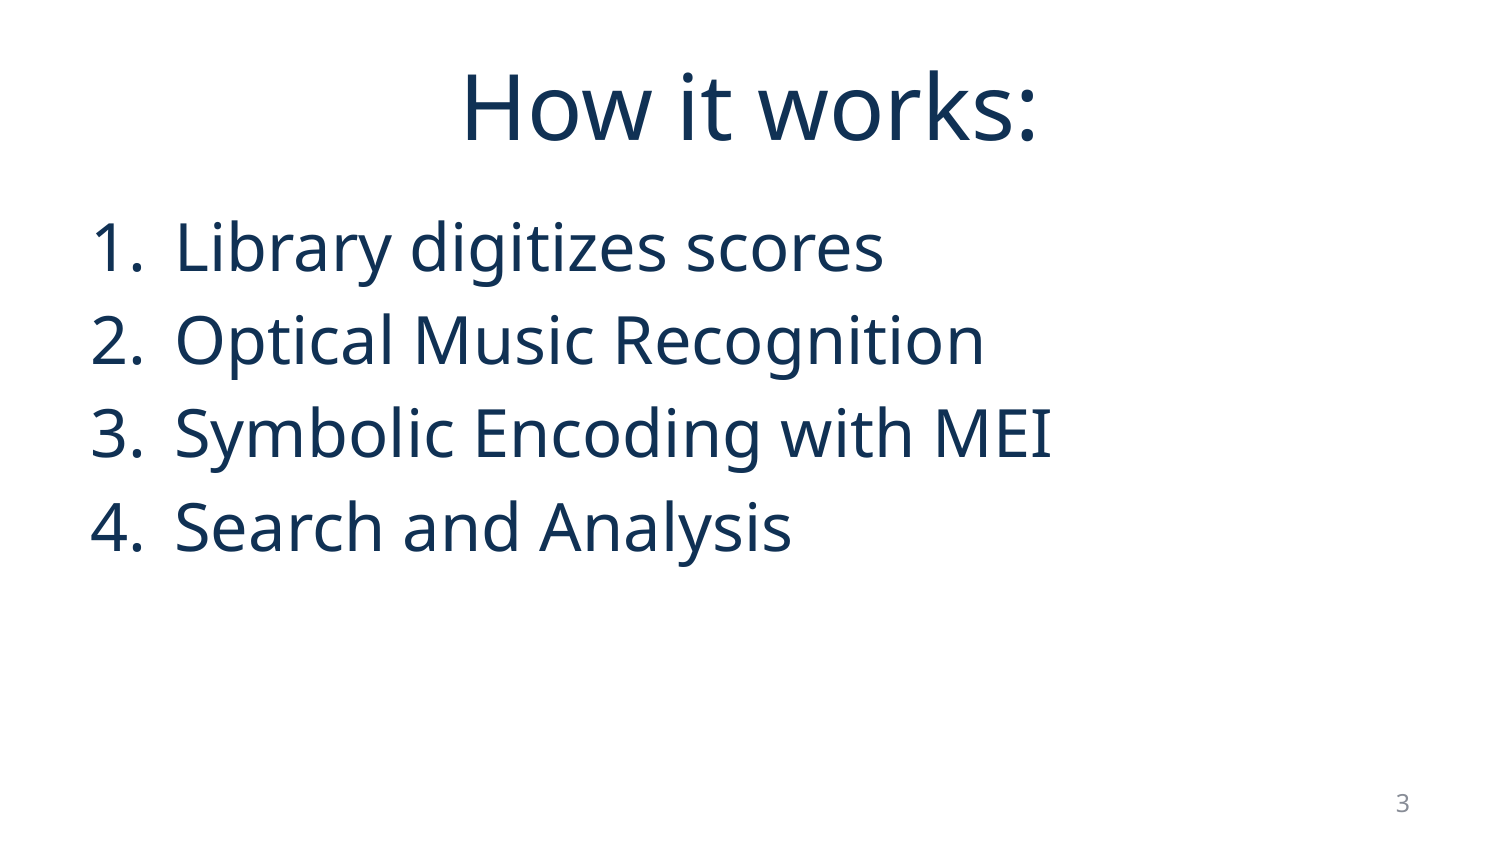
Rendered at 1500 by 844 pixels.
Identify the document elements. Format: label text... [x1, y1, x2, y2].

title How it works: [75, 33, 1425, 175]
list Library digitizes scores Optical Music Recognition Symbolic Encoding with MEI Search and Analysis [75, 196, 1425, 754]
slide_number 3 [1074, 782, 1425, 827]
